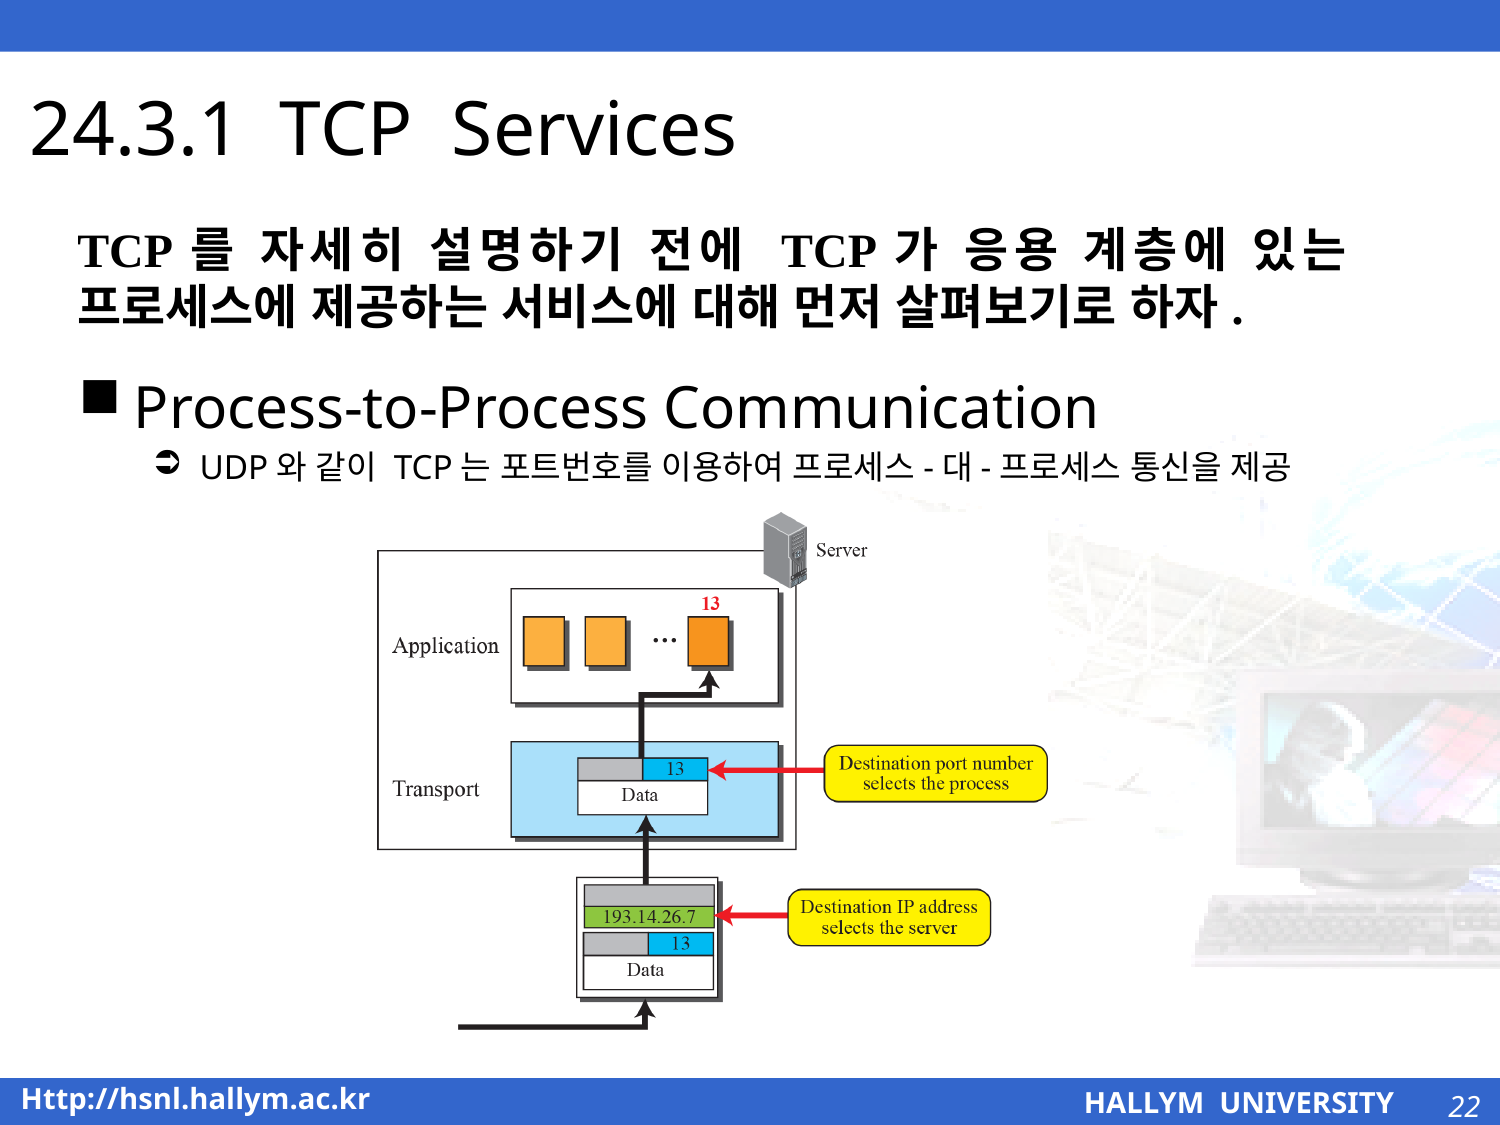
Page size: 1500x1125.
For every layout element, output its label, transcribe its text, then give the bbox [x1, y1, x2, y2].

slide_number 22 [1182, 1080, 1496, 1125]
list Process-to-Process Communication UDP와 같이 TCP는 포트번호를 이용하여 프로세스-대-프로세스 통신을 제공 [62, 362, 1463, 924]
picture [377, 512, 1048, 1030]
text_box TCP를 자세히 설명하기 전에 TCP가 응용 계층에 있는 프로세스에 제공하는 서비스에 대해 먼저 살펴보기로 하자. [62, 212, 1363, 342]
title 24.3.1 TCP Services [14, 76, 1500, 175]
